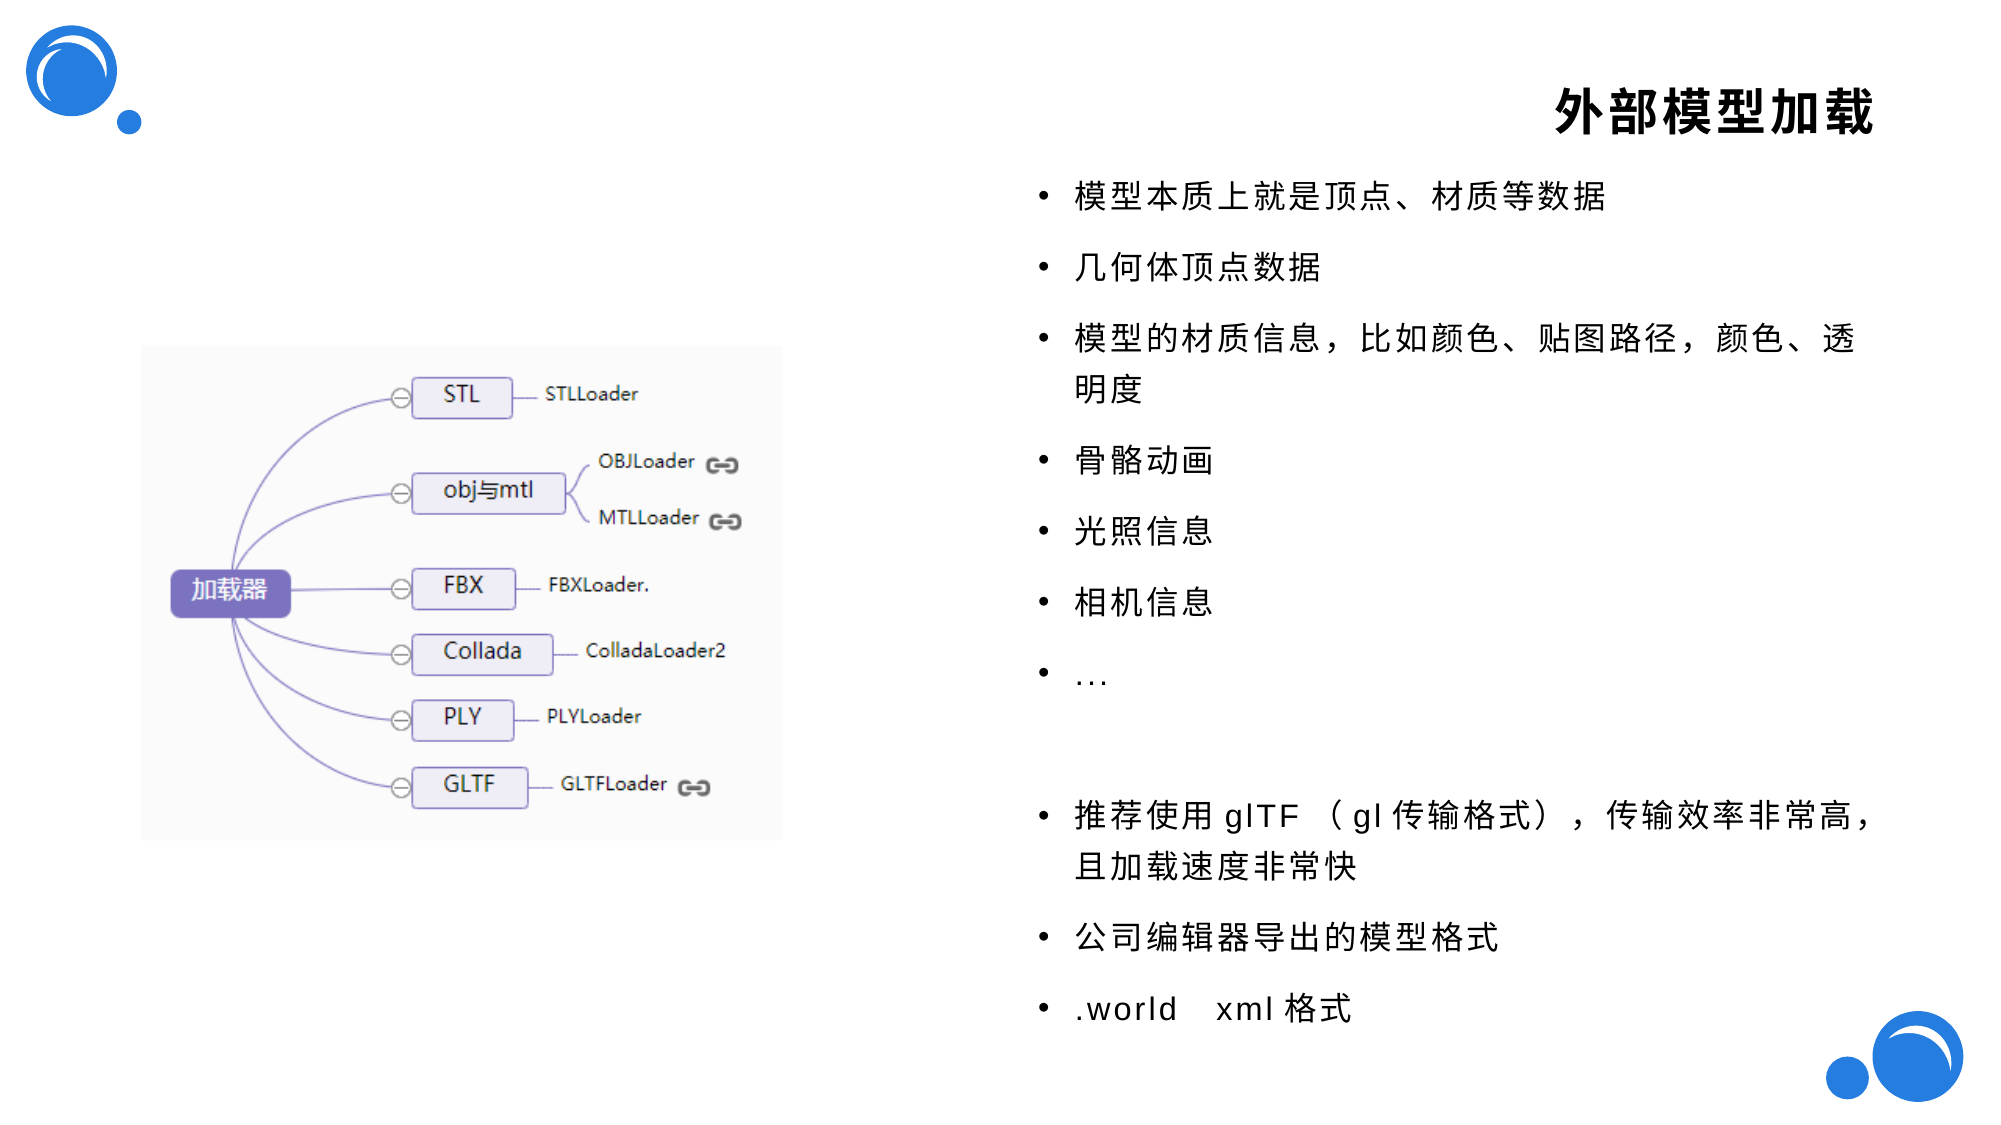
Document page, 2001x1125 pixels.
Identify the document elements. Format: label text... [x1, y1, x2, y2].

list 模型本质上就是顶点、材质等数据 几何体顶点数据 模型的材质信息，比如颜色、贴图路径，颜色、透明度 骨骼动画 光照信息 相机信息 ... 推荐使用glTF（gl传输格式），传输效率非常高，且加载速度非常快 公司编辑器导出的模型格式 .world xml格式 [1023, 156, 1891, 1041]
title 外部模型加载 [109, 72, 1891, 146]
picture [124, 335, 909, 861]
